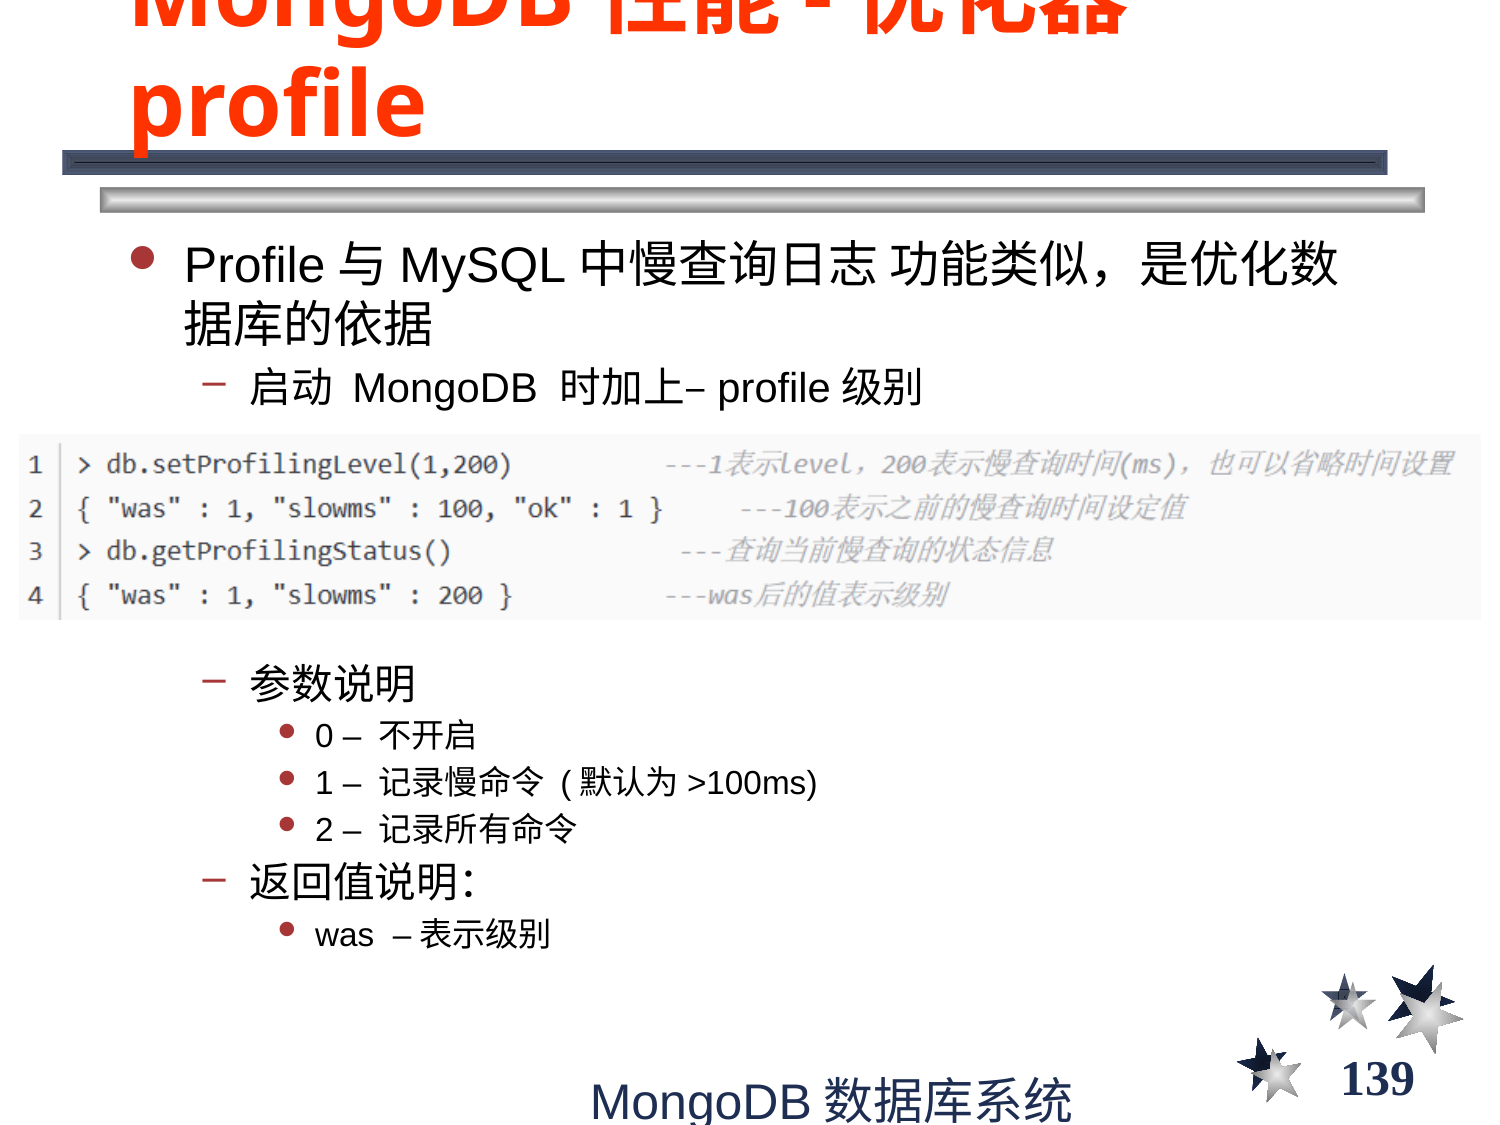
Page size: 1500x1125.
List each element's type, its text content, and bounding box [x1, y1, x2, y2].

list Profile与MySQL中慢查询日志 功能类似，是优化数据库的依据 启动 MongoDB 时加上–profile级别 参数说明 0 – 不开启 1 – 记录慢命令 (默认为>100ms) 2 – 记录所有命令 返回值说明： was –表示级别 [112, 629, 1388, 1025]
footer MongoDB数据库系统 [575, 1062, 1188, 1113]
picture [19, 434, 1481, 620]
slide_number 139 [1324, 1049, 1489, 1101]
title MongoDB性能-优化器profile [112, 24, 1388, 163]
list Profile与MySQL中慢查询日志 功能类似，是优化数据库的依据 启动 MongoDB 时加上–profile级别 参数说明 0 – 不开启 1 – 记录慢命令 (默认为>100ms) 2 – 记录所有命令 返回值说明： was –表示级别 [112, 224, 1388, 433]
